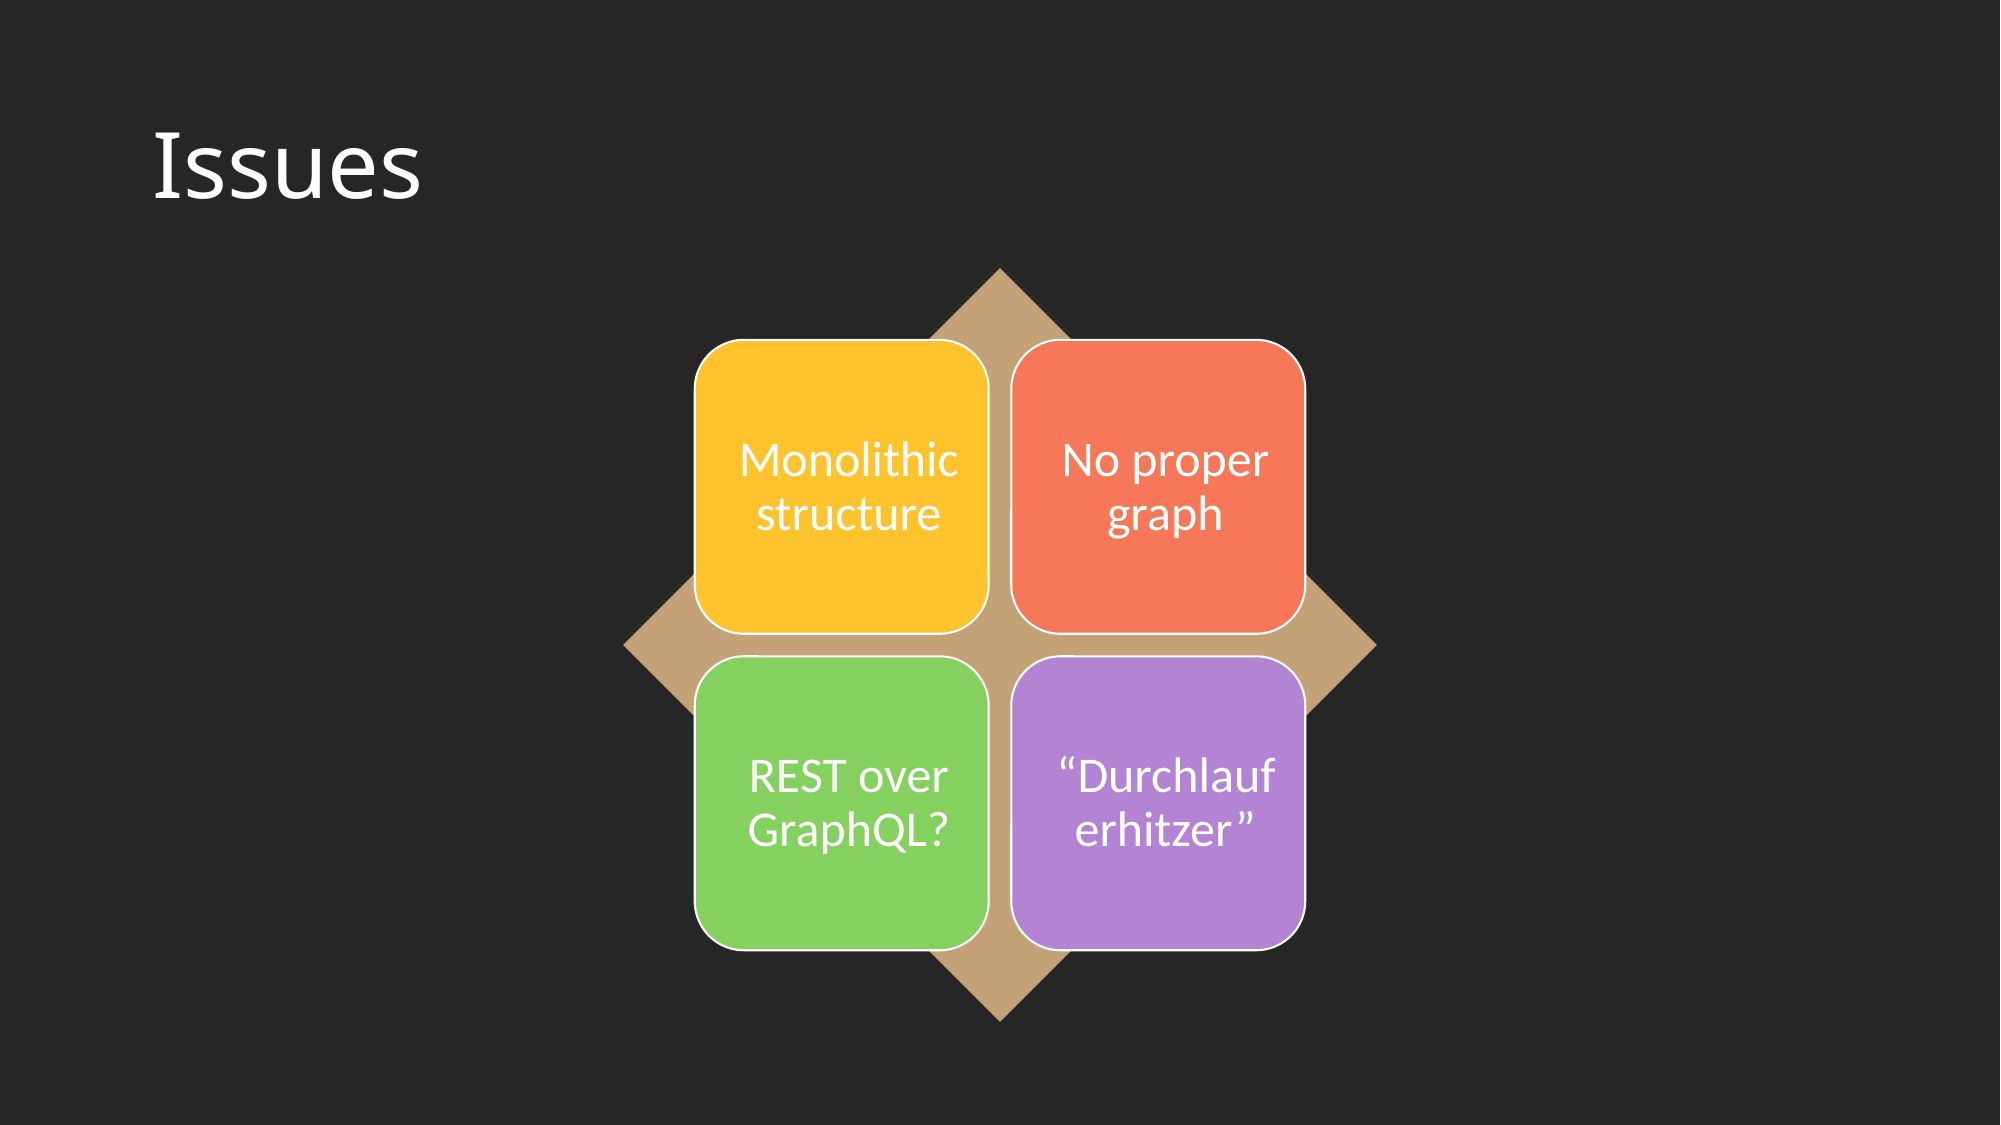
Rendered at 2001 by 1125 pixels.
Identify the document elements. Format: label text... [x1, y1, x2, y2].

title Issues [137, 59, 1863, 278]
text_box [293, 268, 1707, 1022]
